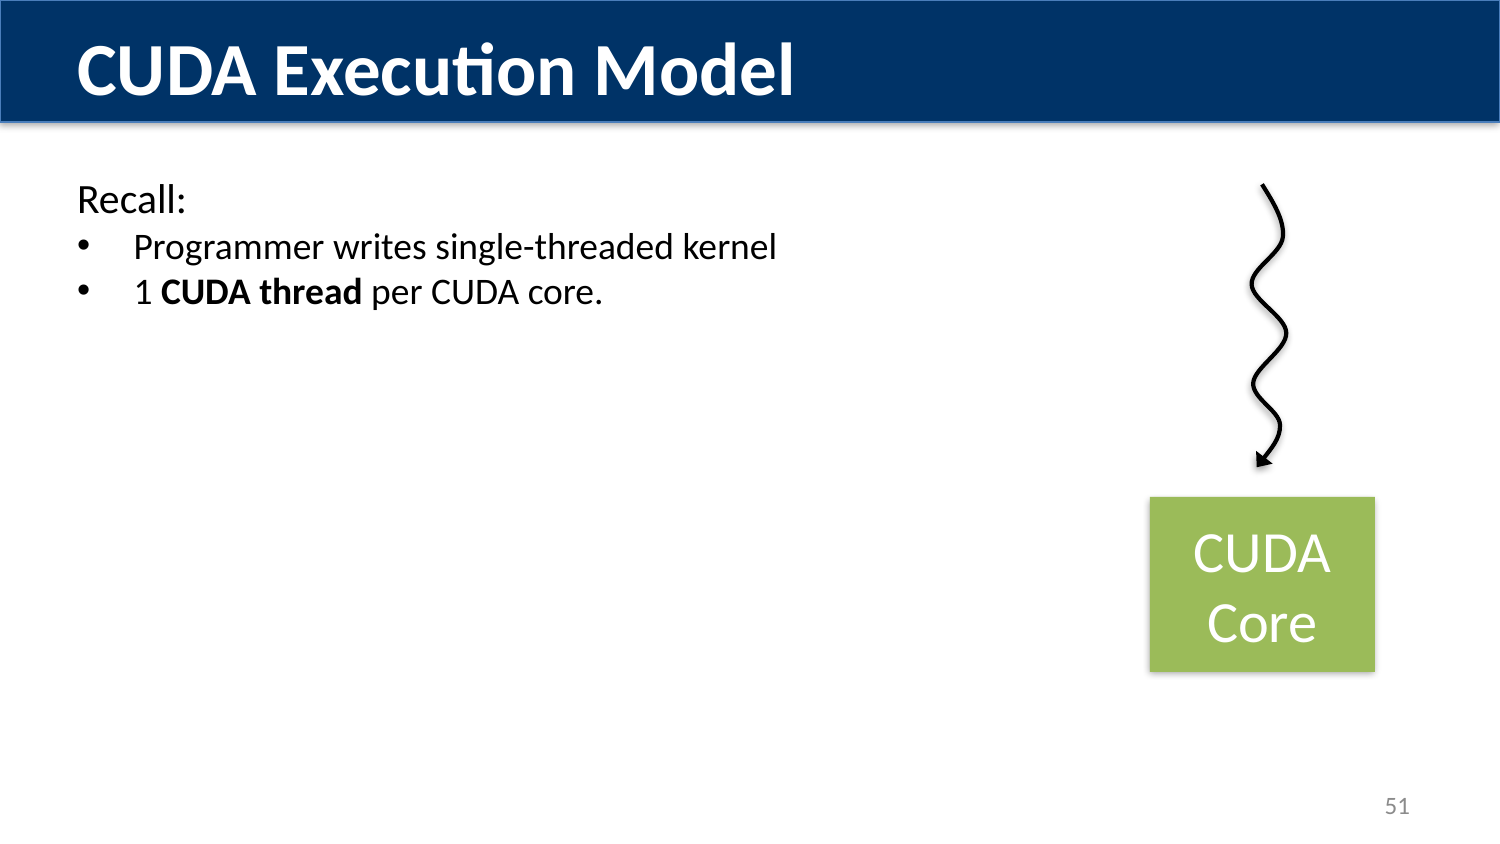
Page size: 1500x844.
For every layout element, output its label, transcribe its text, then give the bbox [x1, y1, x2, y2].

text_box [0, 0, 1500, 123]
text_box CUDA Execution Model [62, 13, 1363, 119]
text_box CUDA Core [1149, 496, 1376, 673]
text_box Recall: Programmer writes single-threaded kernel 1 CUDA thread per CUDA core. [62, 164, 1100, 772]
slide_number 51 [1074, 782, 1425, 827]
text_box [1249, 183, 1289, 468]
